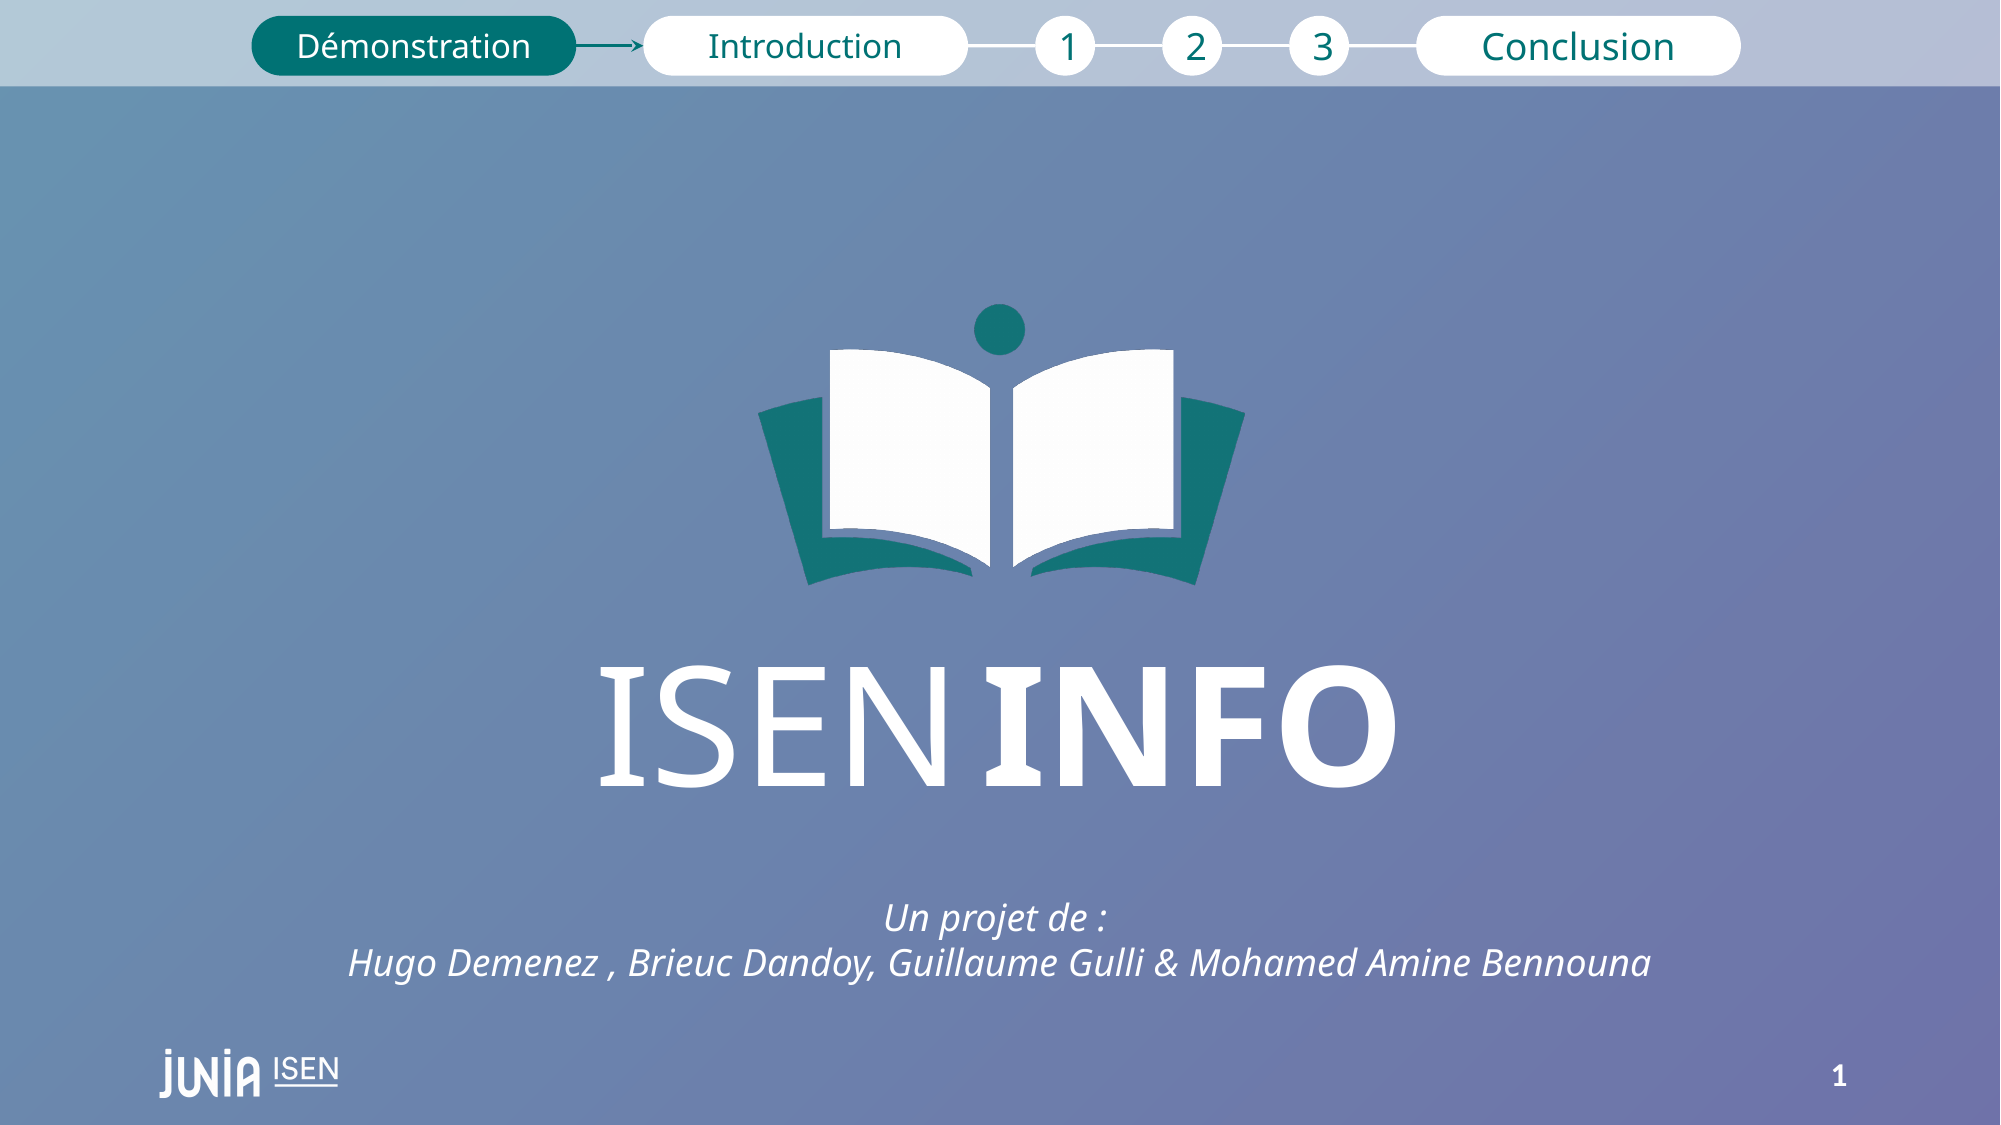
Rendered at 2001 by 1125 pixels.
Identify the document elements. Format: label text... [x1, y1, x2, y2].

slide_number 1 [1412, 1042, 1863, 1103]
footer Un projet de : Hugo Demenez , Brieuc Dandoy, Guillaume Gulli & Mohamed Amine Bennouna [68, 879, 1932, 998]
title ISEN INFO [137, 642, 1863, 823]
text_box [251, 15, 1741, 76]
picture [758, 304, 1245, 680]
picture [137, 1026, 360, 1119]
